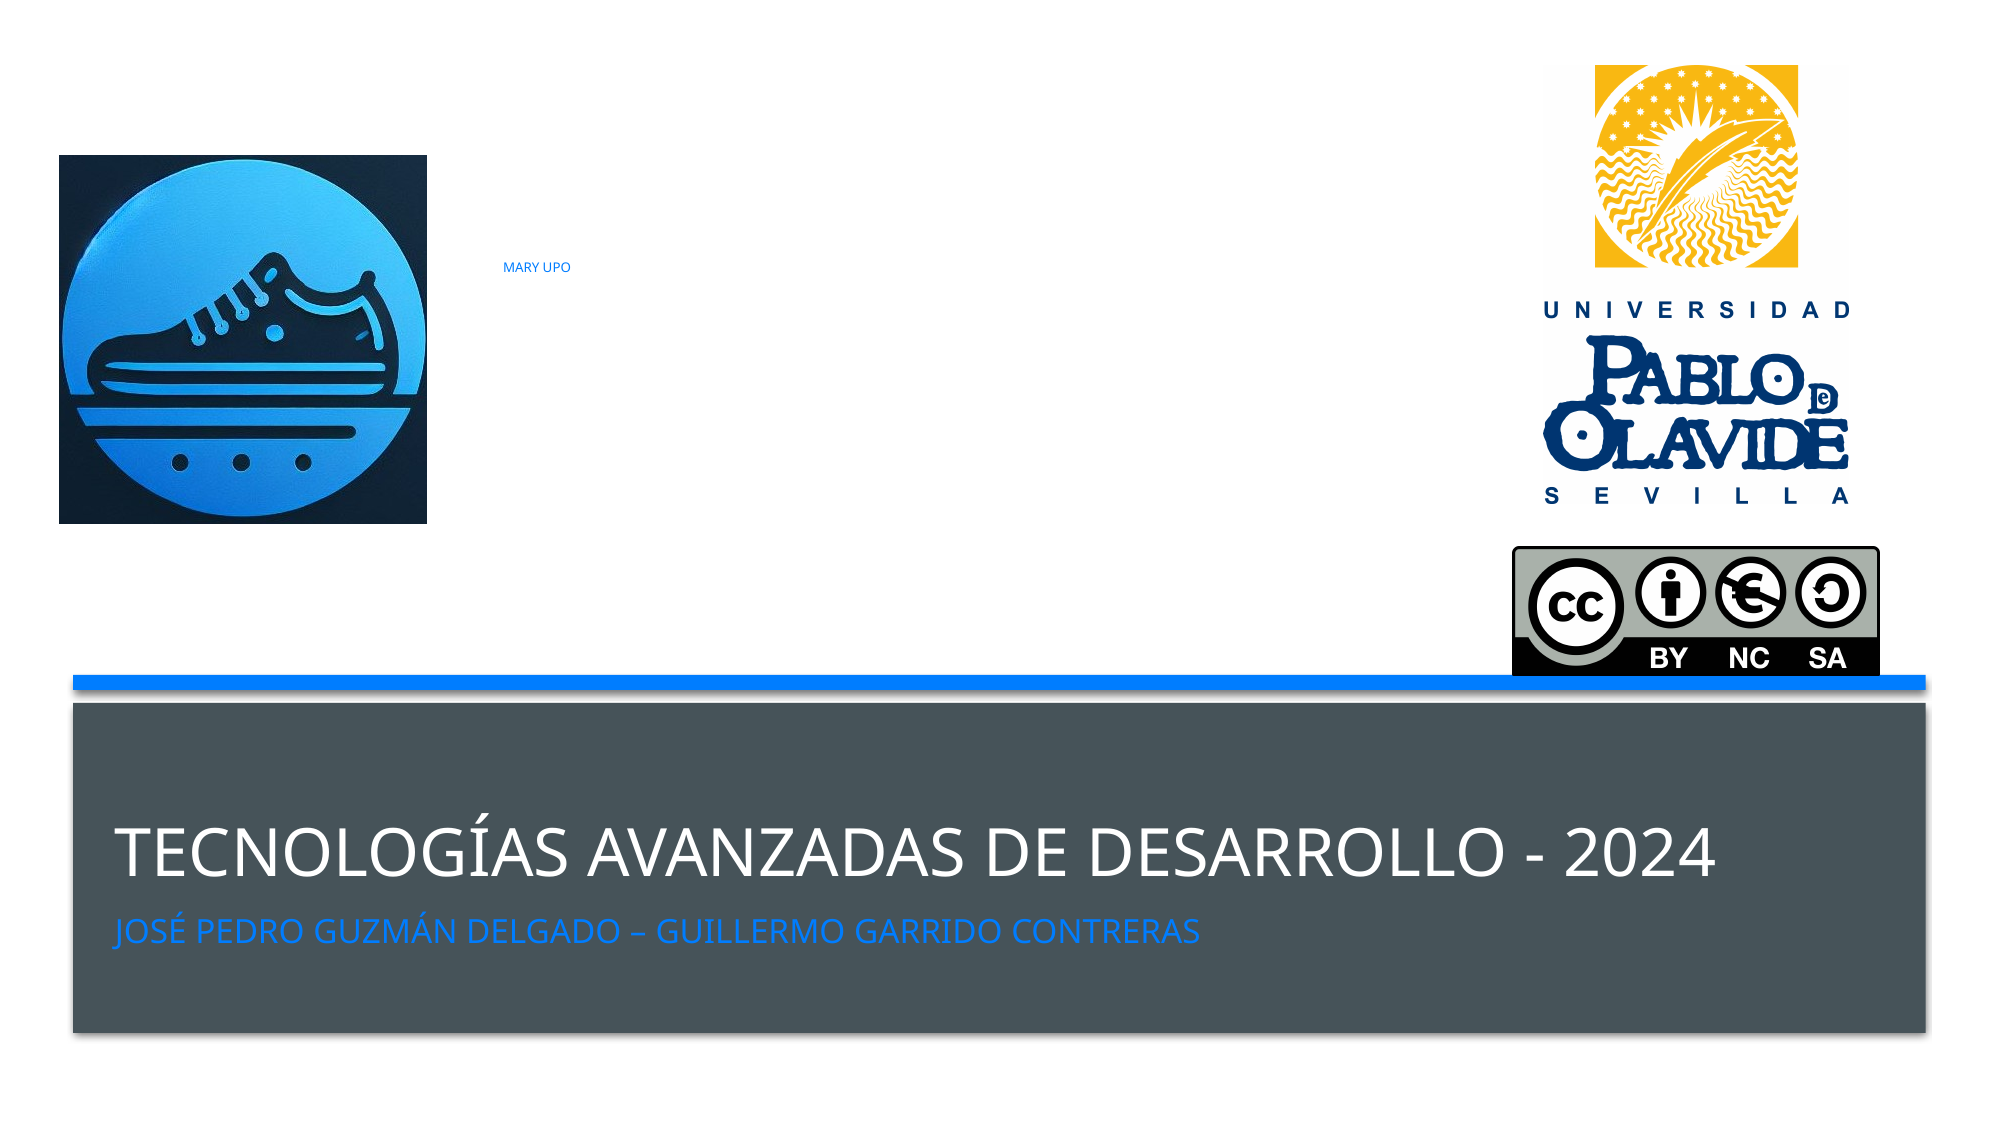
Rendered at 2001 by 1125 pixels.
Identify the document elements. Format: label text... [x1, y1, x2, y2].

title Tecnologías avanzadas de desarrollo - 2024 [99, 826, 1899, 897]
picture [18, 0, 2000, 818]
subtitle José pedro guzmán delgado – GUILLERMO Garrido CONTRERAS [99, 902, 1899, 977]
